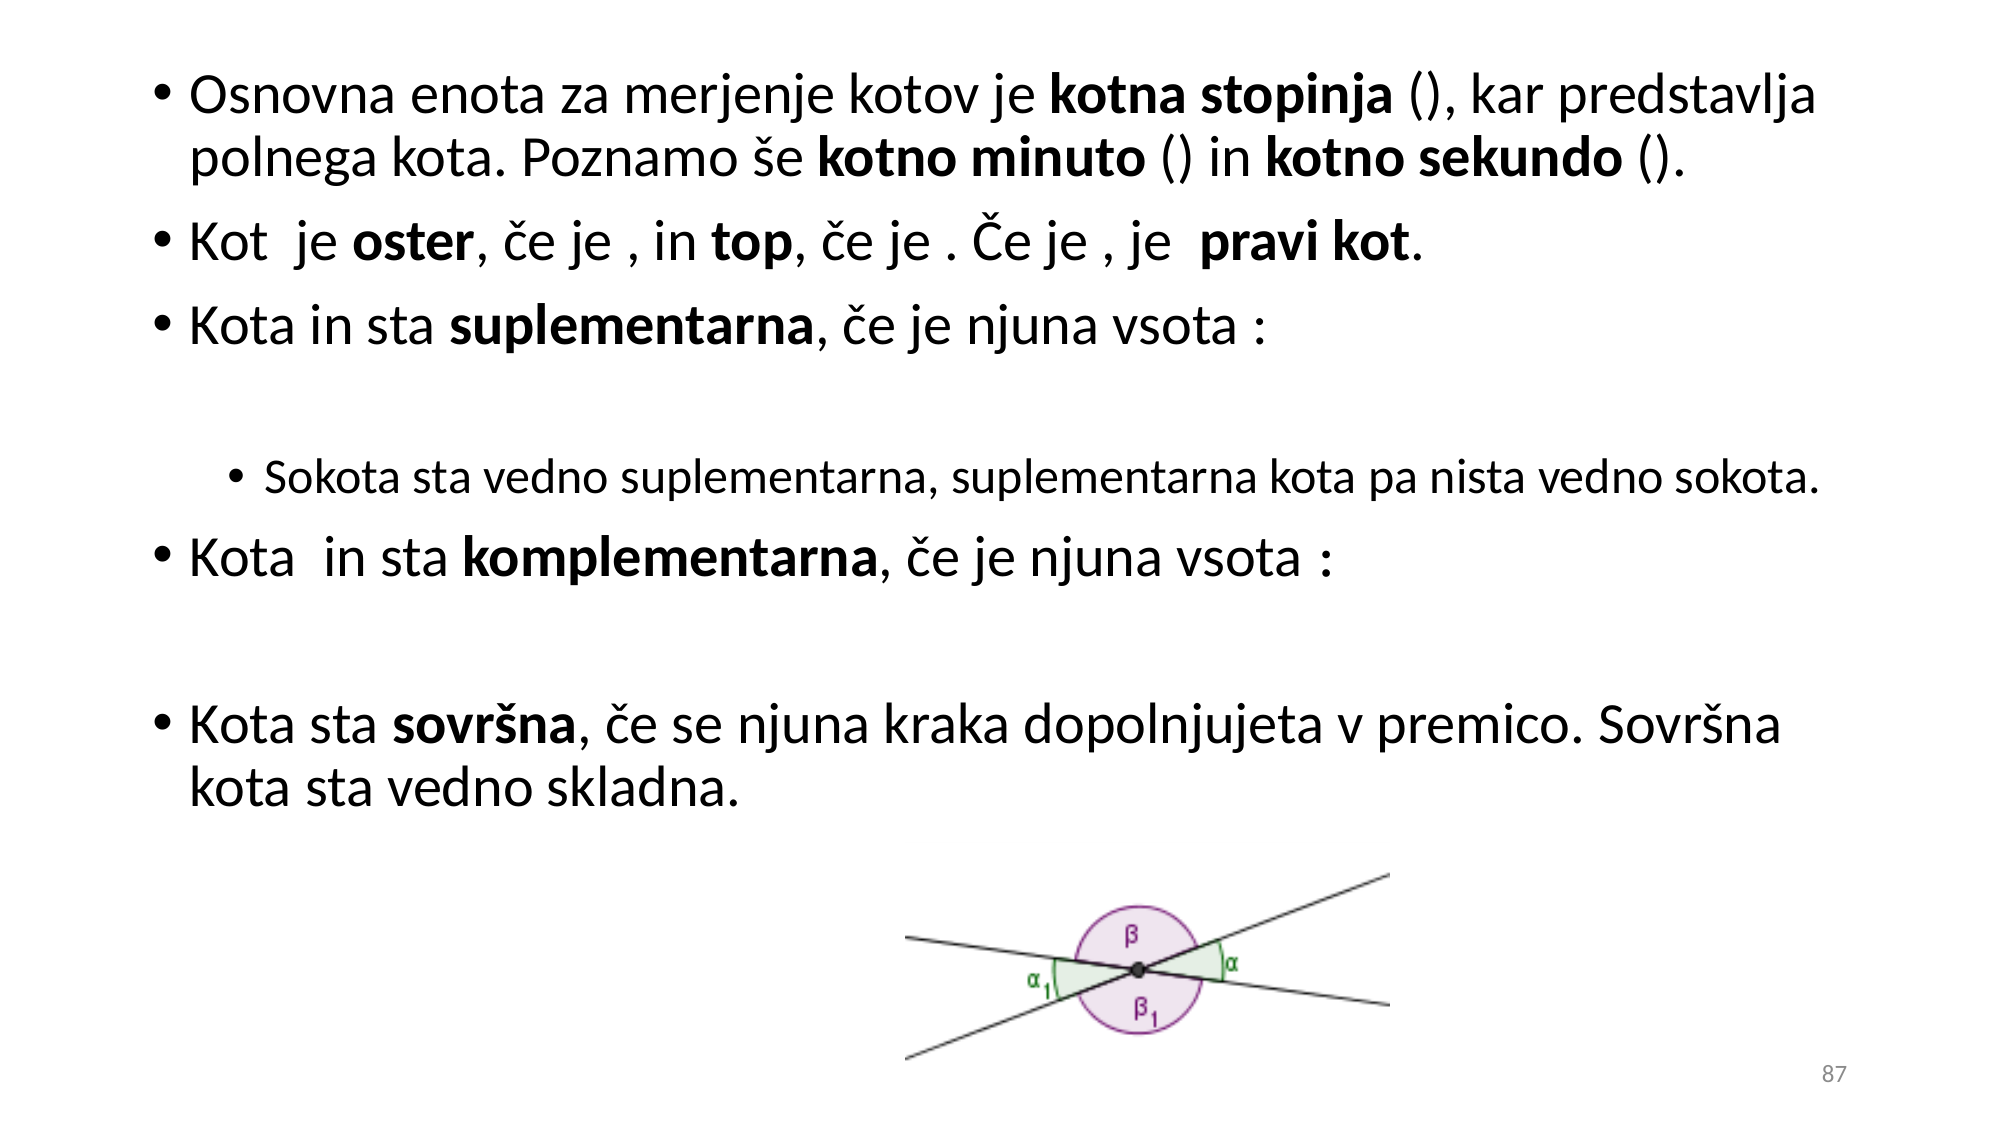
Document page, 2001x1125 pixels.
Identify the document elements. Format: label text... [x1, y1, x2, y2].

picture [905, 841, 1390, 1084]
slide_number 87 [1412, 1042, 1863, 1103]
